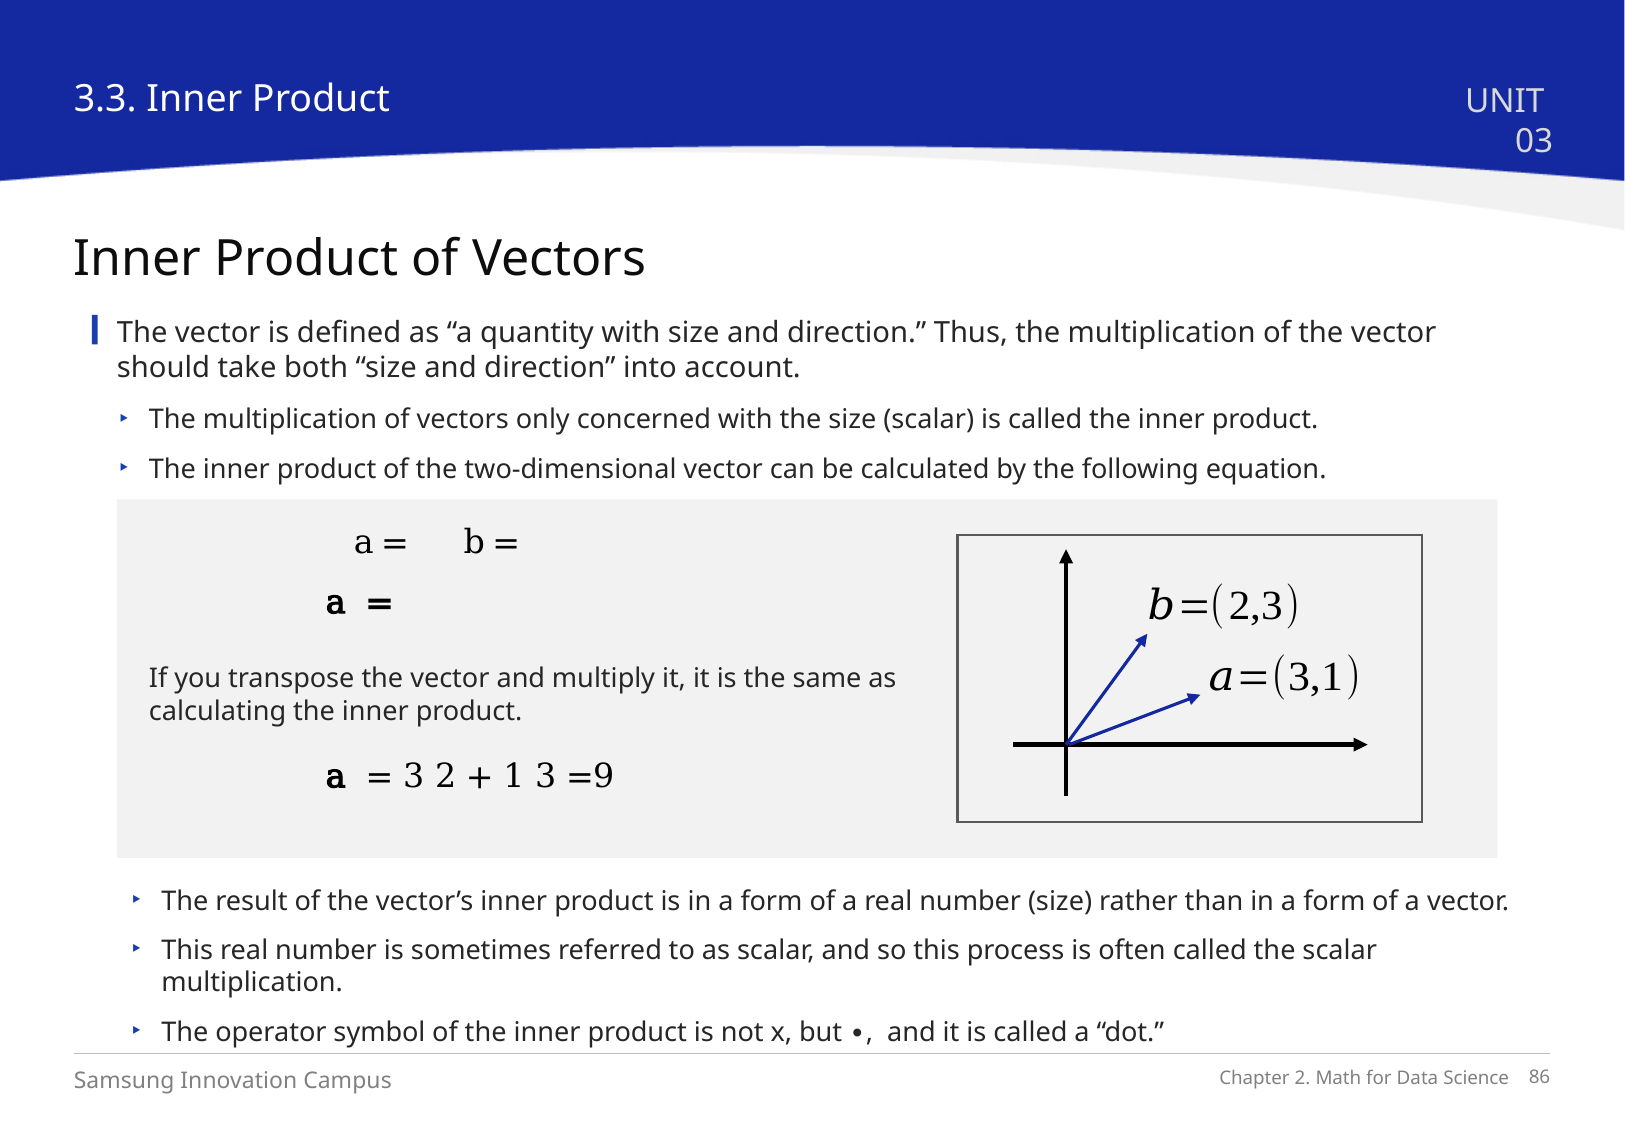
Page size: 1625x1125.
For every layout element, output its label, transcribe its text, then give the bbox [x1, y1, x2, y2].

picture [0, 0, 1625, 1125]
text_box Inner Product of Vectors [73, 224, 1552, 287]
text_box [116, 498, 1498, 859]
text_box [73, 73, 1554, 120]
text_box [957, 535, 1423, 823]
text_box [91, 312, 1533, 384]
text_box The result of the vector’s inner product is in a form of a real number (size) rather than in a form of a vector. This real number is sometimes referred to as scalar, and so this process is often called the scalar multiplication. The operator symbol of the inner product is not x, but ∙, and it is called a “dot.” [116, 875, 1554, 1054]
